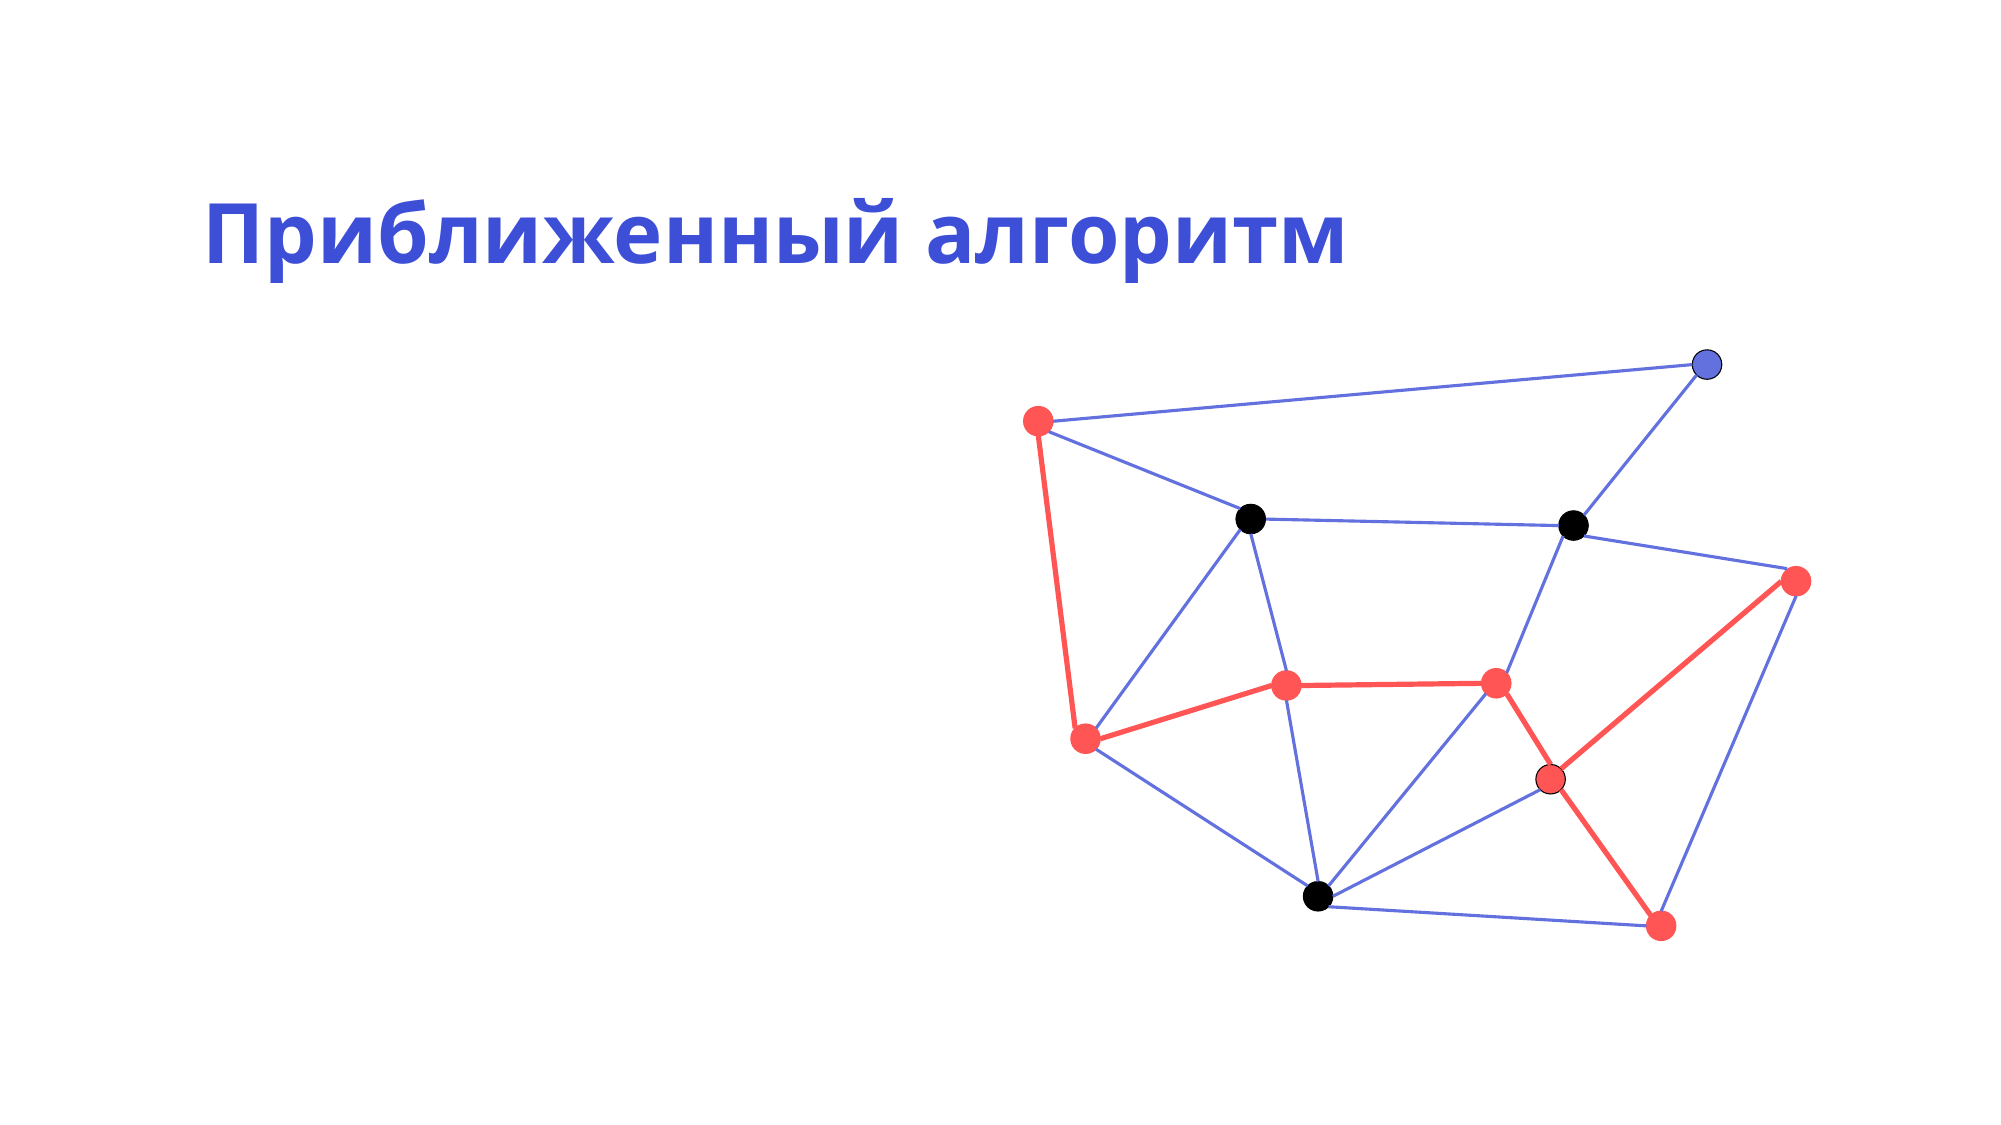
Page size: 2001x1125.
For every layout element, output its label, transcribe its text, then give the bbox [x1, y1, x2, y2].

text_box [1691, 348, 1723, 381]
text_box [1534, 763, 1567, 796]
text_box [1583, 374, 1697, 516]
text_box [1022, 405, 1054, 437]
text_box [1780, 565, 1812, 597]
text_box [1234, 503, 1267, 535]
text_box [1095, 749, 1308, 886]
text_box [1561, 581, 1782, 769]
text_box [1265, 519, 1559, 526]
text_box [1328, 906, 1647, 926]
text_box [1328, 693, 1486, 886]
text_box [1645, 910, 1677, 942]
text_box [1250, 533, 1287, 671]
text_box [1506, 535, 1563, 673]
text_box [1561, 789, 1651, 916]
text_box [1286, 700, 1319, 882]
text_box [1048, 431, 1241, 509]
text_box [1506, 693, 1551, 765]
text_box [1069, 722, 1101, 755]
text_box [1661, 596, 1797, 912]
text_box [1332, 789, 1541, 897]
text_box Приближенный алгоритм [187, 184, 1816, 305]
text_box [1480, 667, 1513, 700]
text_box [1100, 685, 1272, 739]
text_box [1302, 880, 1334, 913]
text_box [1096, 529, 1241, 729]
text_box [1270, 669, 1302, 702]
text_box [1583, 535, 1788, 569]
text_box [1558, 509, 1590, 542]
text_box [1038, 435, 1076, 729]
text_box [1053, 364, 1693, 422]
